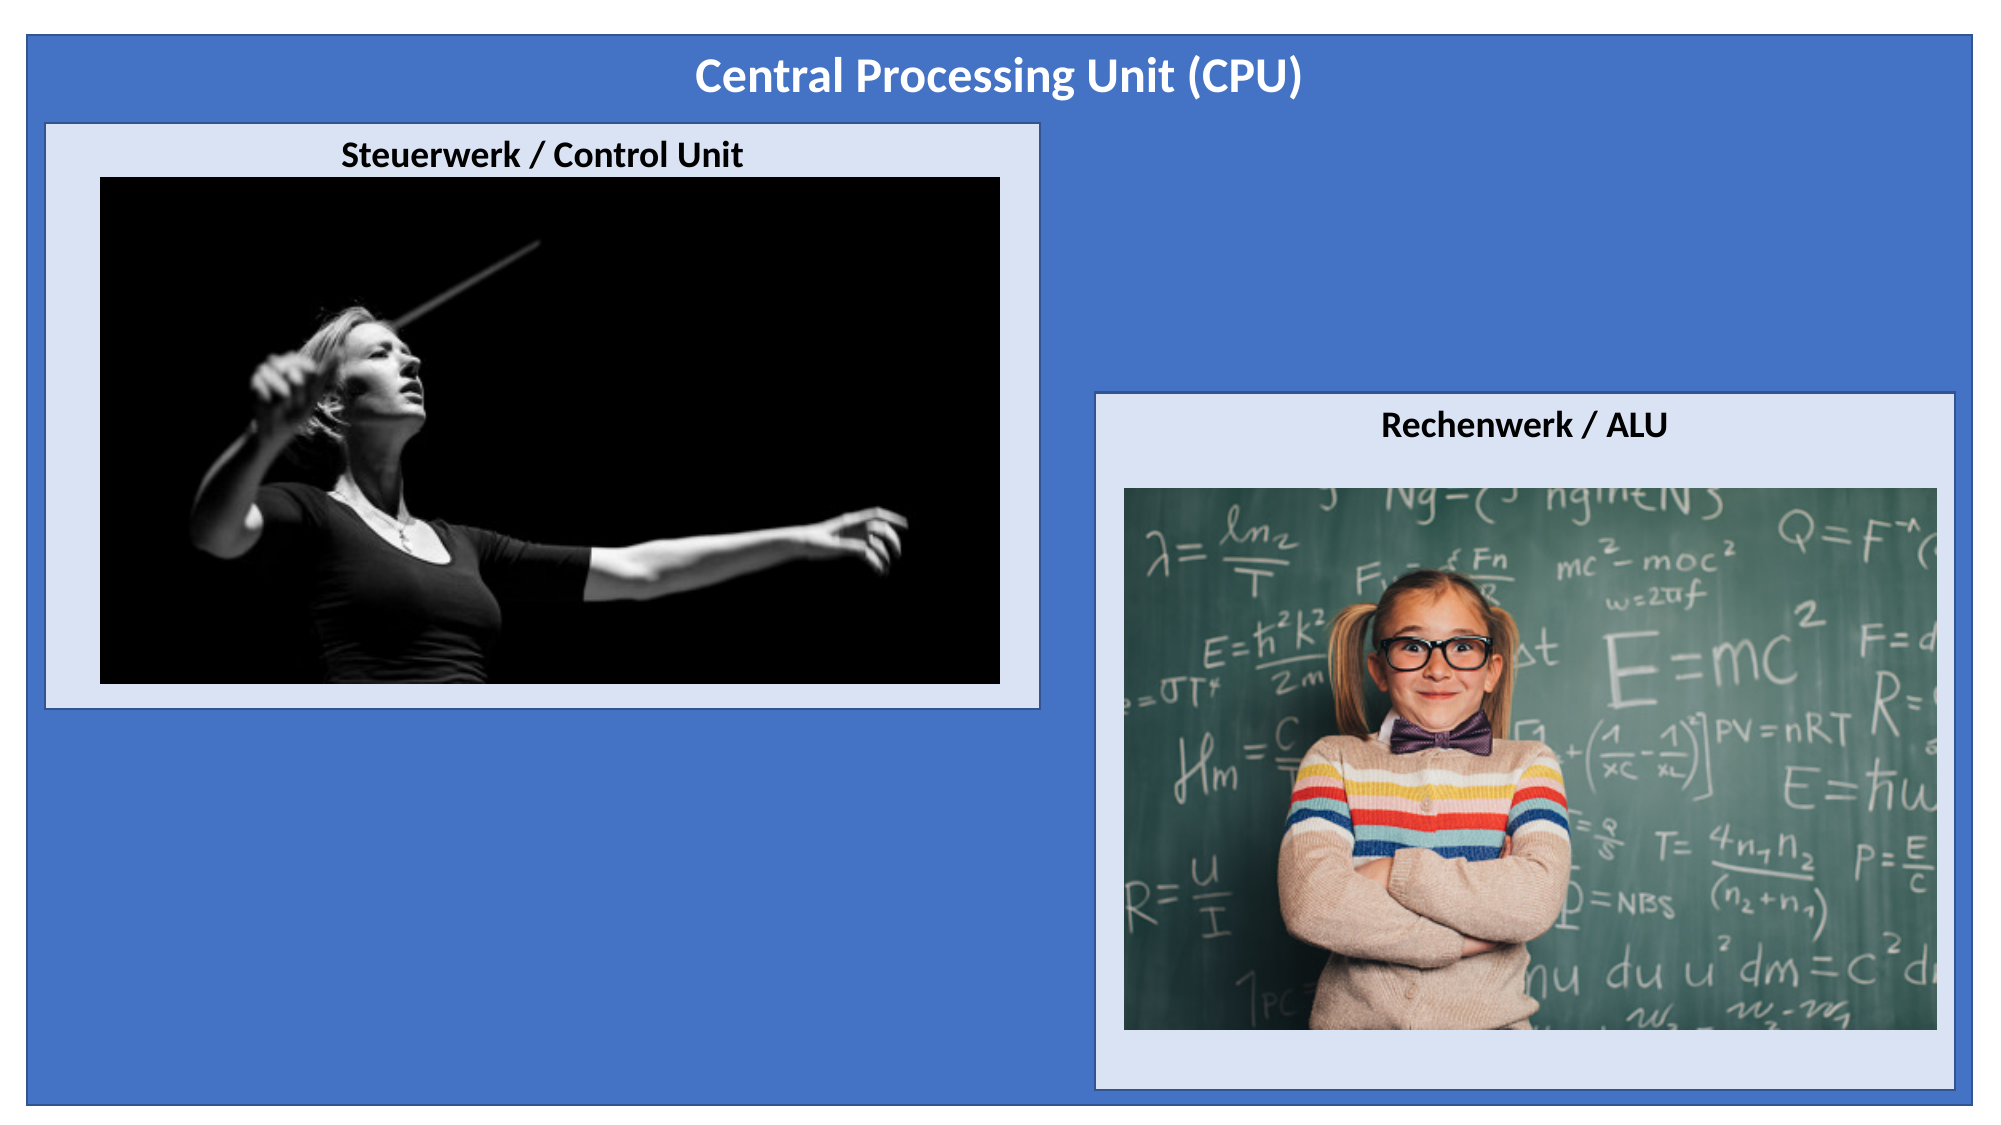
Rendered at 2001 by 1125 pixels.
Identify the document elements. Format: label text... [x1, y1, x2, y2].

text_box Steuerwerk / Control Unit [44, 122, 1041, 710]
picture [1124, 488, 1937, 1030]
text_box Central Processing Unit (CPU) [26, 34, 1973, 1106]
picture [100, 177, 1000, 684]
text_box Rechenwerk / ALU [1094, 391, 1956, 1091]
